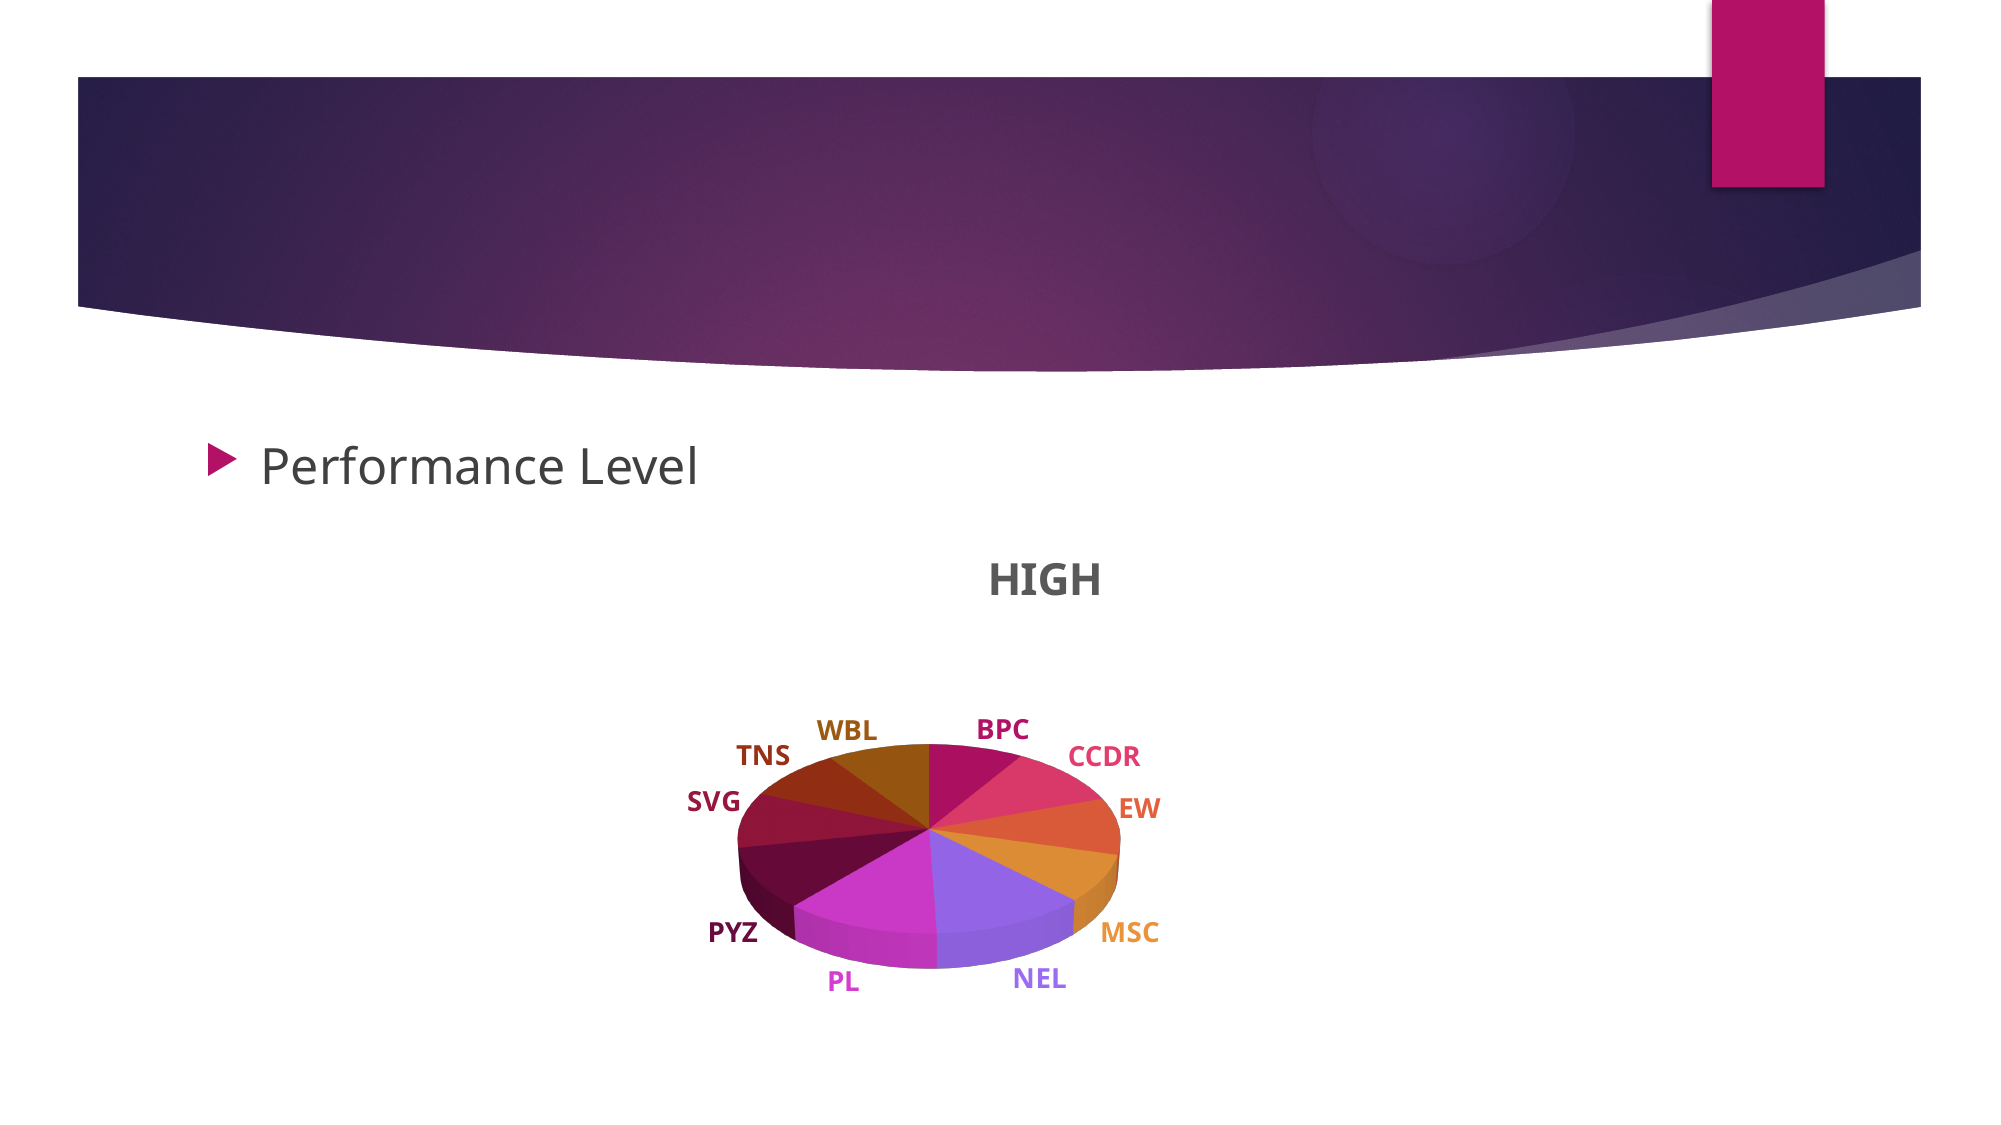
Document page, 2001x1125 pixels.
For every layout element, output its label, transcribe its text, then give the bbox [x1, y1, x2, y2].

chart [572, 516, 1517, 1061]
list Performance Level [189, 427, 1638, 988]
